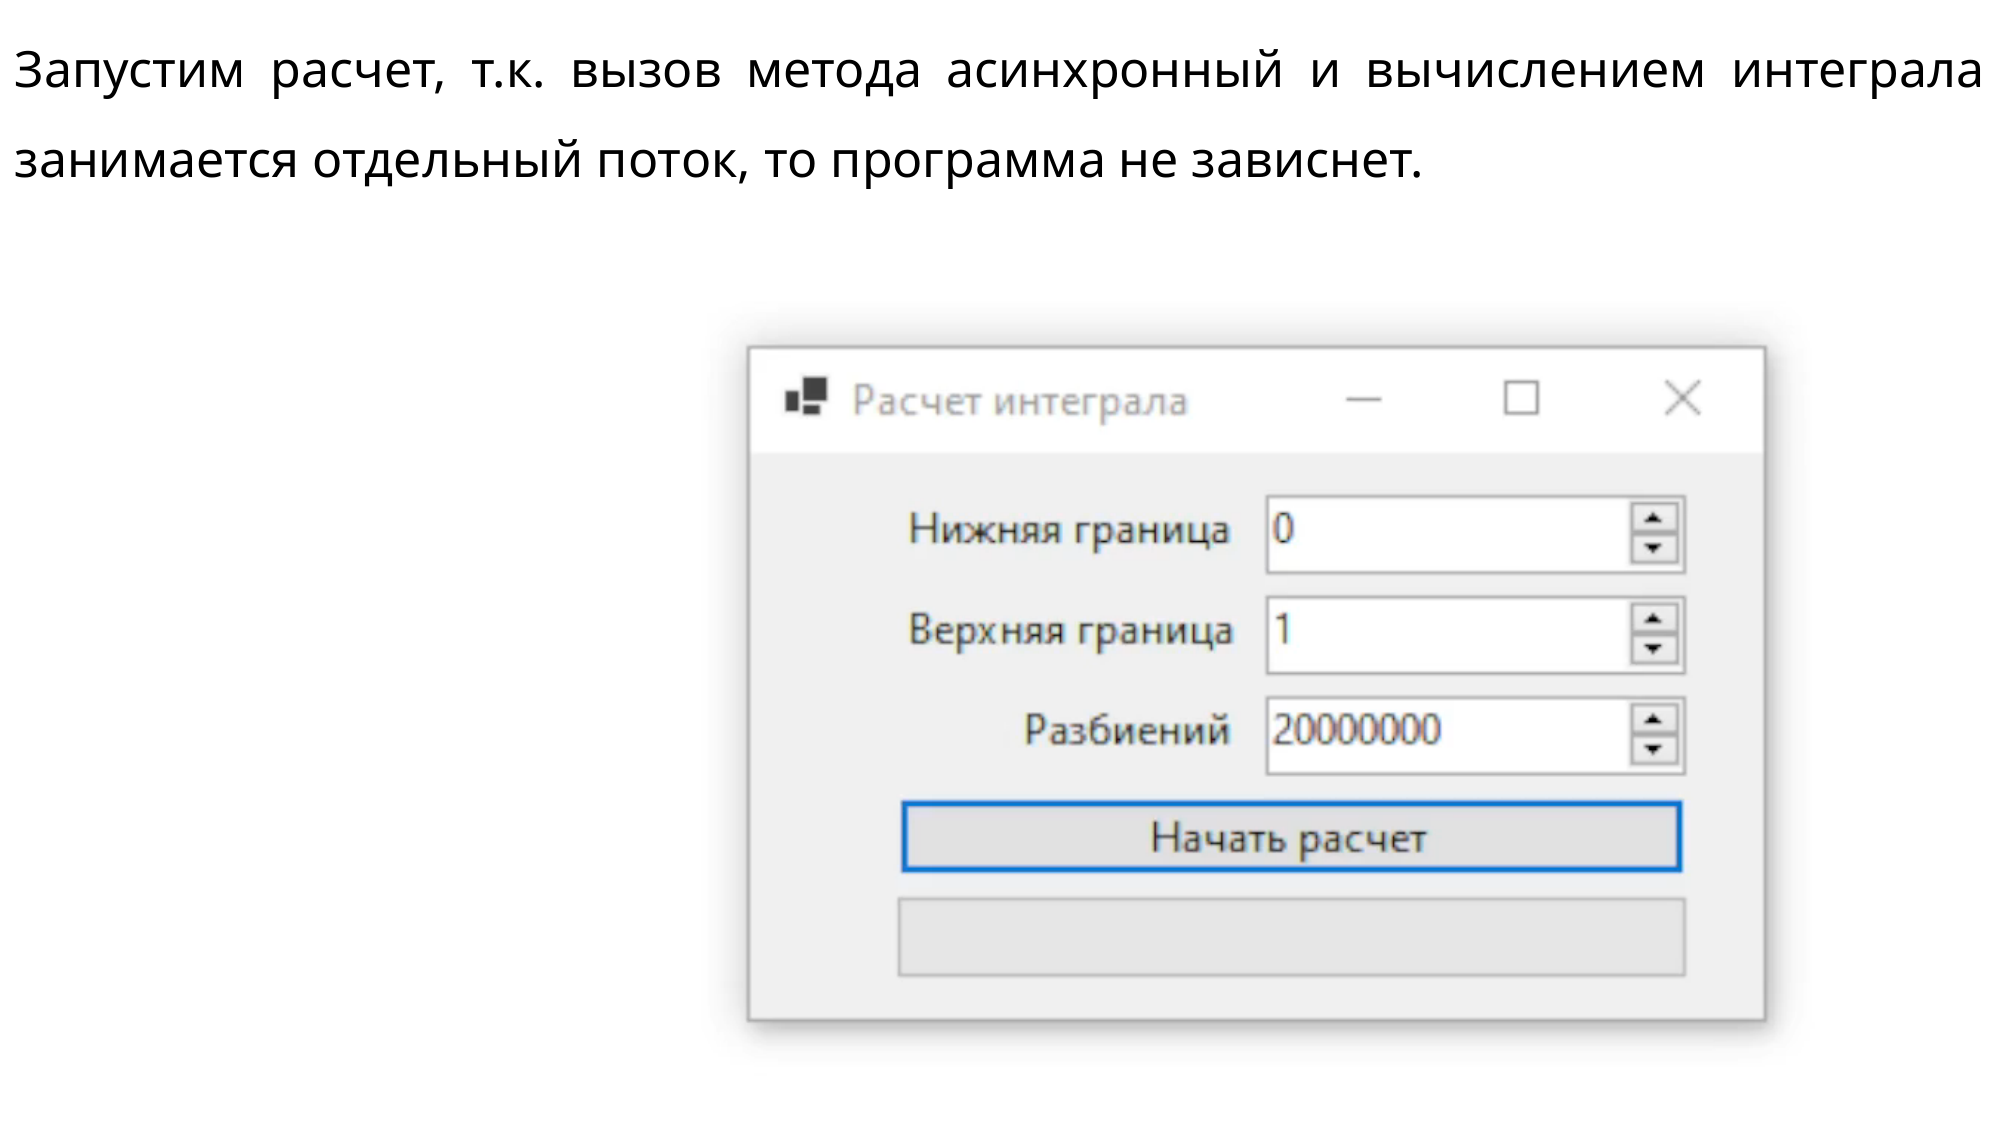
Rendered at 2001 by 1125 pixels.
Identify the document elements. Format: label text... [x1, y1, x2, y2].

text_box Запустим расчет, т.к. вызов метода асинхронный и вычислением интеграла занимается отдельный поток, то программа не зависнет. [0, 0, 2000, 195]
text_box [489, 102, 2000, 1109]
